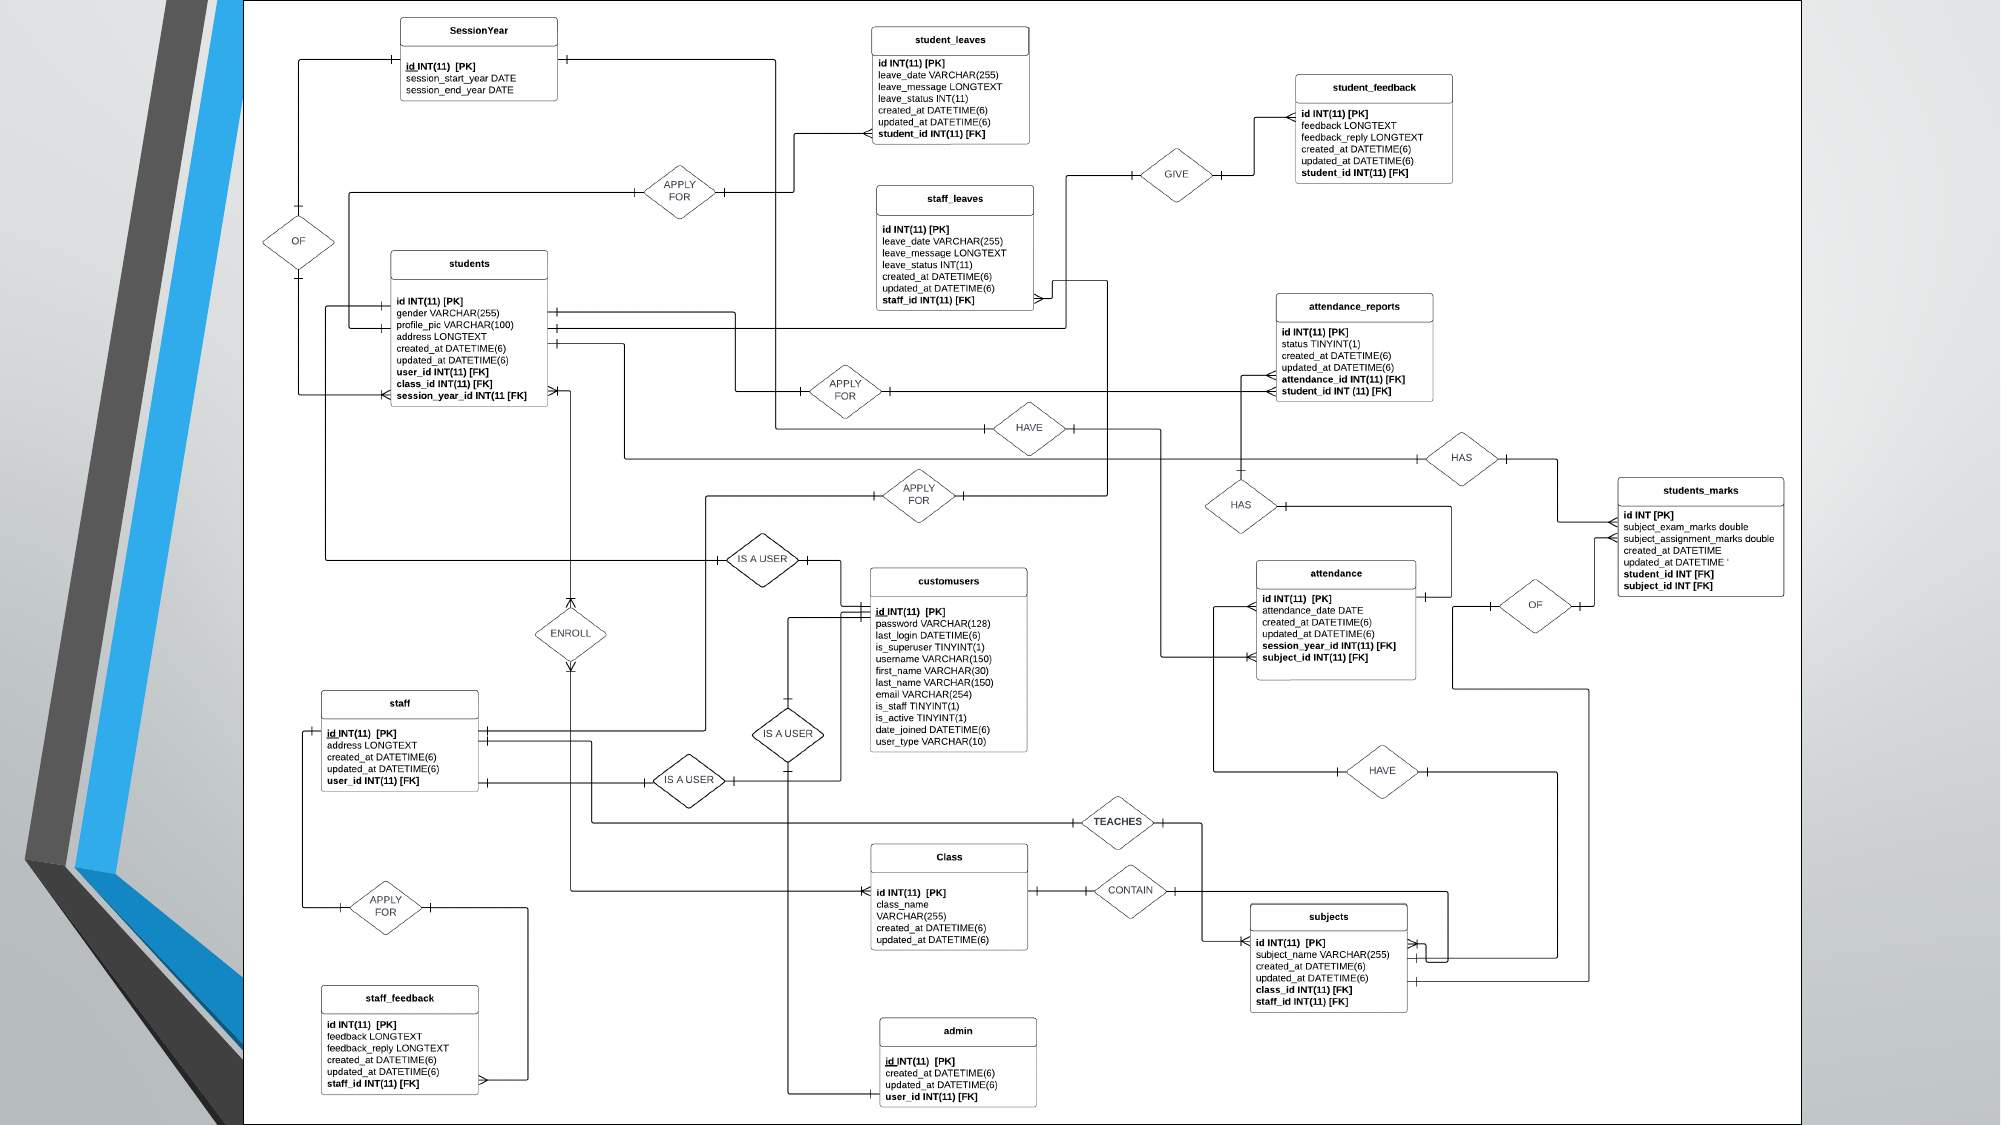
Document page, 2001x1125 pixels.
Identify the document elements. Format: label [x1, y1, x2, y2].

list [243, 0, 1802, 1125]
